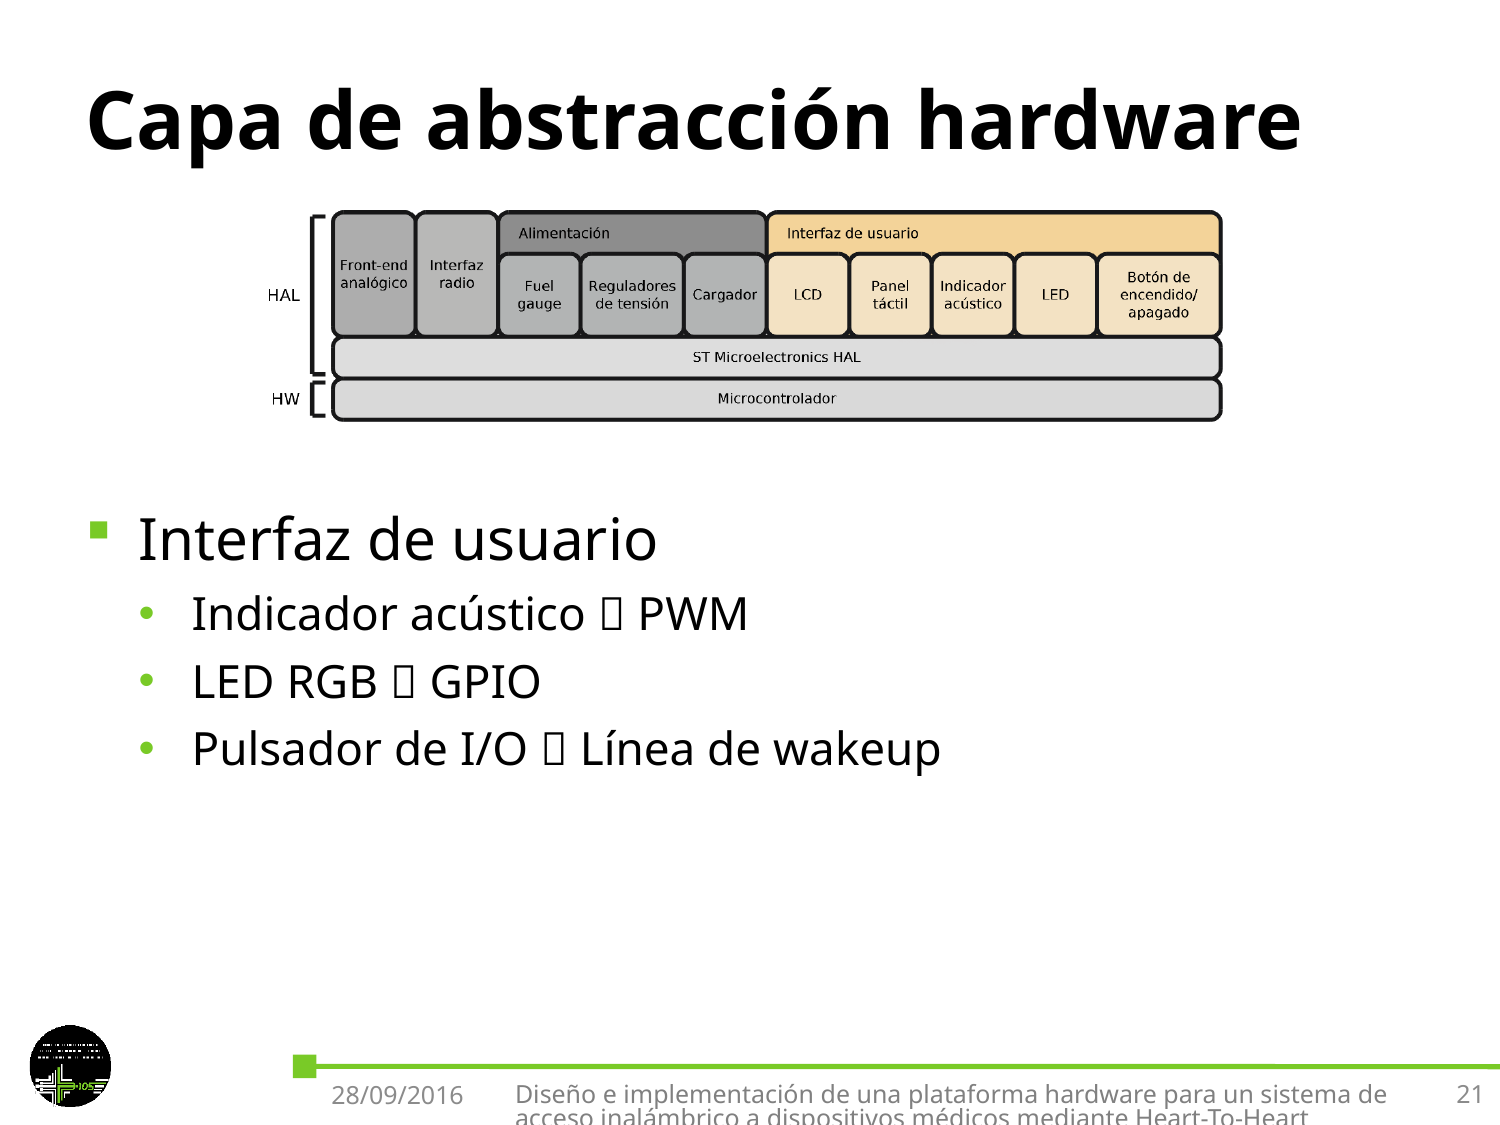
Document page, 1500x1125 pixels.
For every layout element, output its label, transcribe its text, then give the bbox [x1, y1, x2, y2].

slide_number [316, 1065, 500, 1125]
picture [29, 1025, 111, 1107]
footer Diseño e implementación de una plataforma hardware para un sistema de acceso inalámbrico a dispositivos médicos mediante Heart-To-Heart [500, 1065, 1418, 1125]
title Capa de abstracción hardware [70, 23, 1421, 211]
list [267, 210, 1223, 422]
slide_number 21 [1422, 1065, 1500, 1125]
list Interfaz de usuario Indicador acústico  PWM LED RGB  GPIO Pulsador de I/O  Línea de wakeup [70, 495, 1423, 995]
